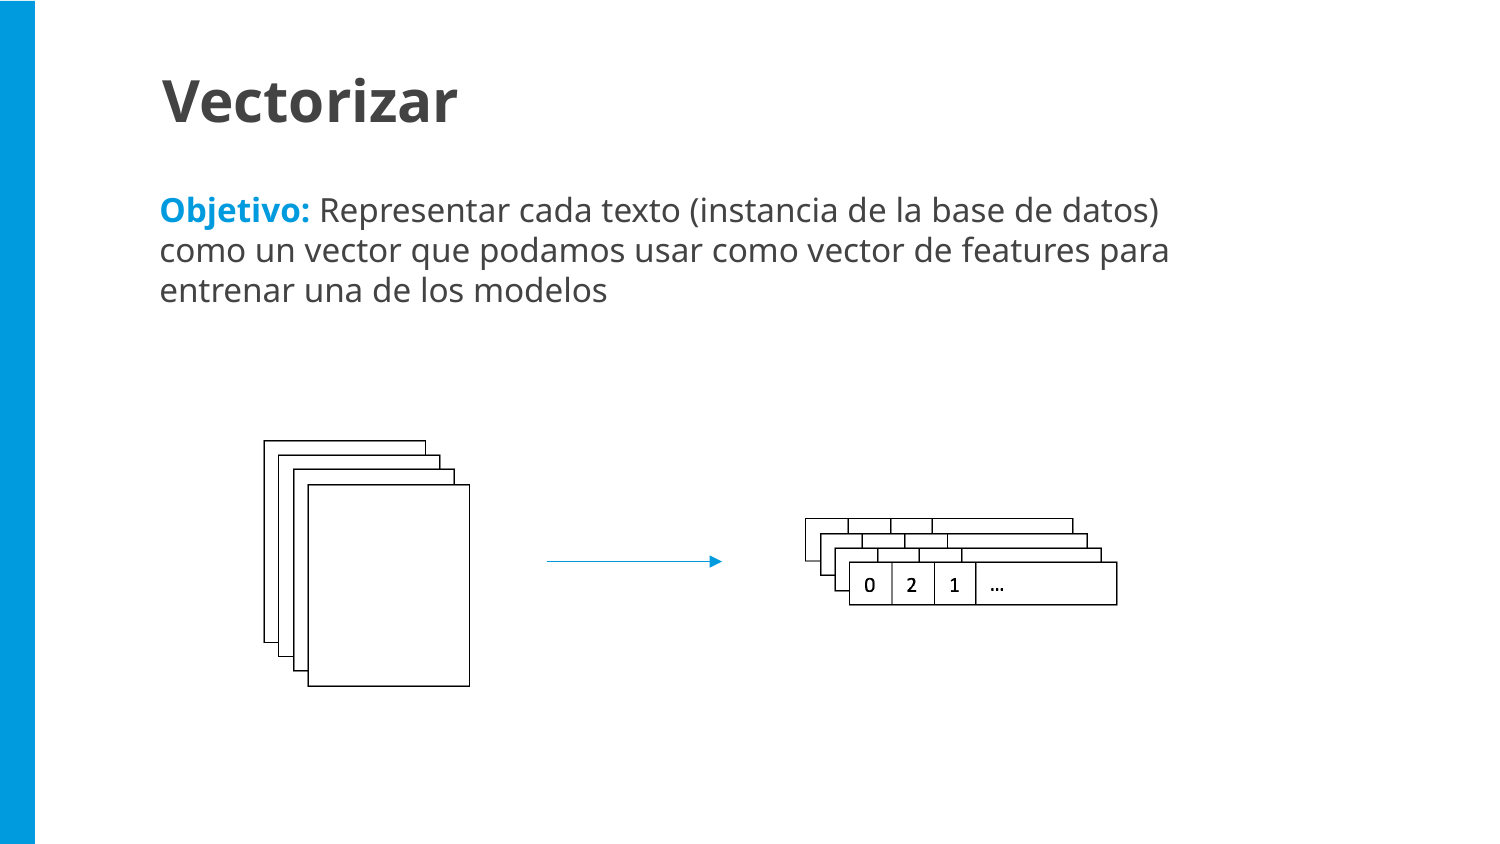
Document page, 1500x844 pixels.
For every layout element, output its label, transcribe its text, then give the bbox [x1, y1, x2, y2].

picture [187, 395, 1161, 704]
text_box Objetivo: Representar cada texto (instancia de la base de datos) como un vector que podamos usar como vector de features para entrenar una de los modelos [144, 174, 1204, 317]
text_box Vectorizar [147, 49, 1350, 146]
